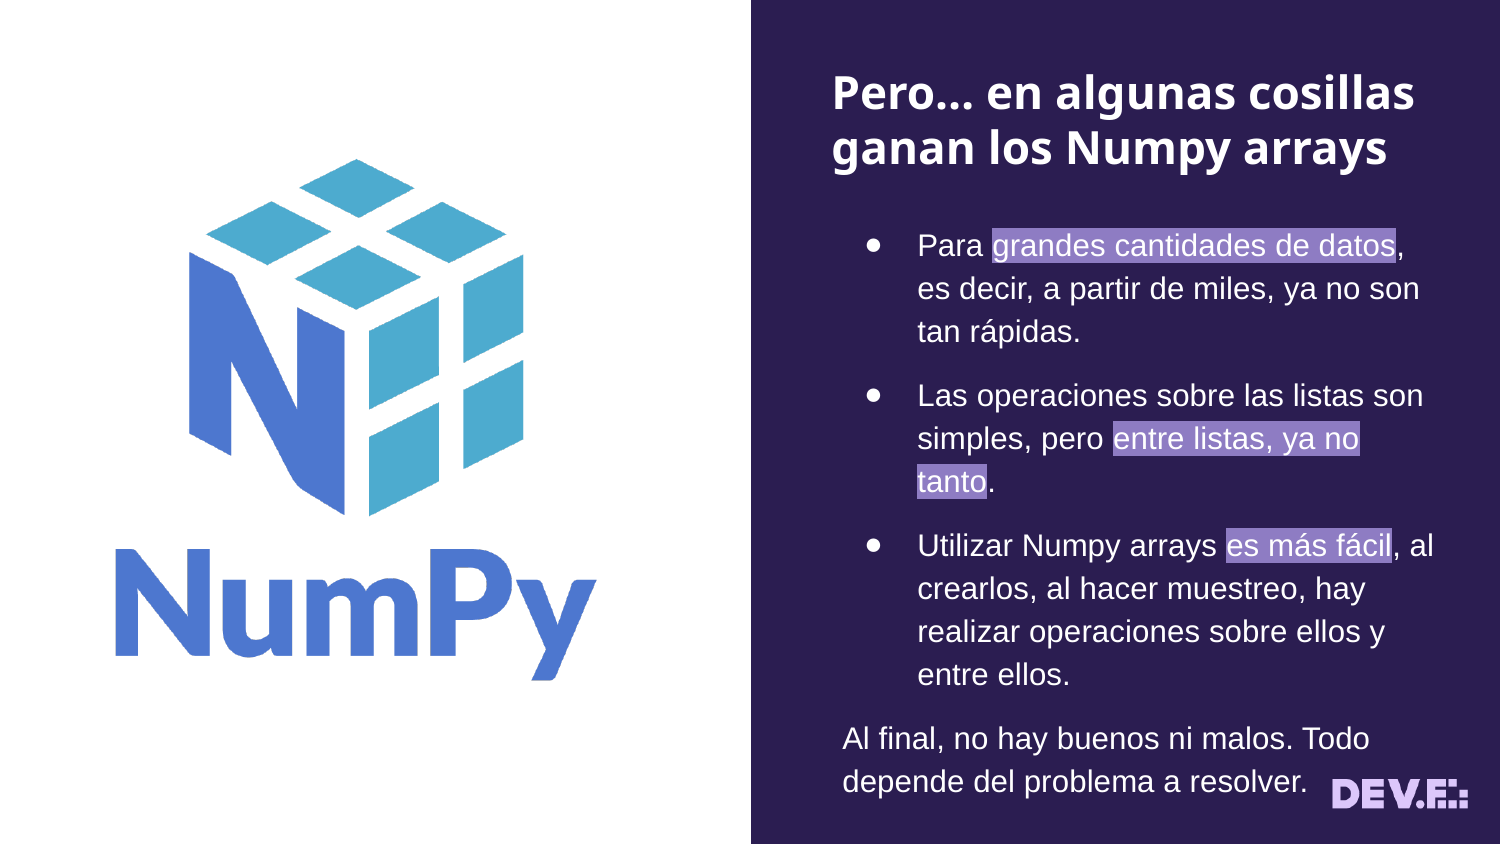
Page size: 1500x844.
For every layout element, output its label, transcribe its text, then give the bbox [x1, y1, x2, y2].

list Para grandes cantidades de datos, es decir, a partir de miles, ya no son tan rápidas. Las operaciones sobre las listas son simples, pero entre listas, ya no tanto. Utilizar Numpy arrays es más fácil, al crearlos, al hacer muestreo, hay realizar operaciones sobre ellos y entre ellos. Al final, no hay buenos ni malos. Todo depende del problema a resolver. [827, 204, 1460, 727]
title Pero… en algunas cosillas ganan los Numpy arrays [816, 64, 1471, 189]
picture [0, 0, 1500, 844]
